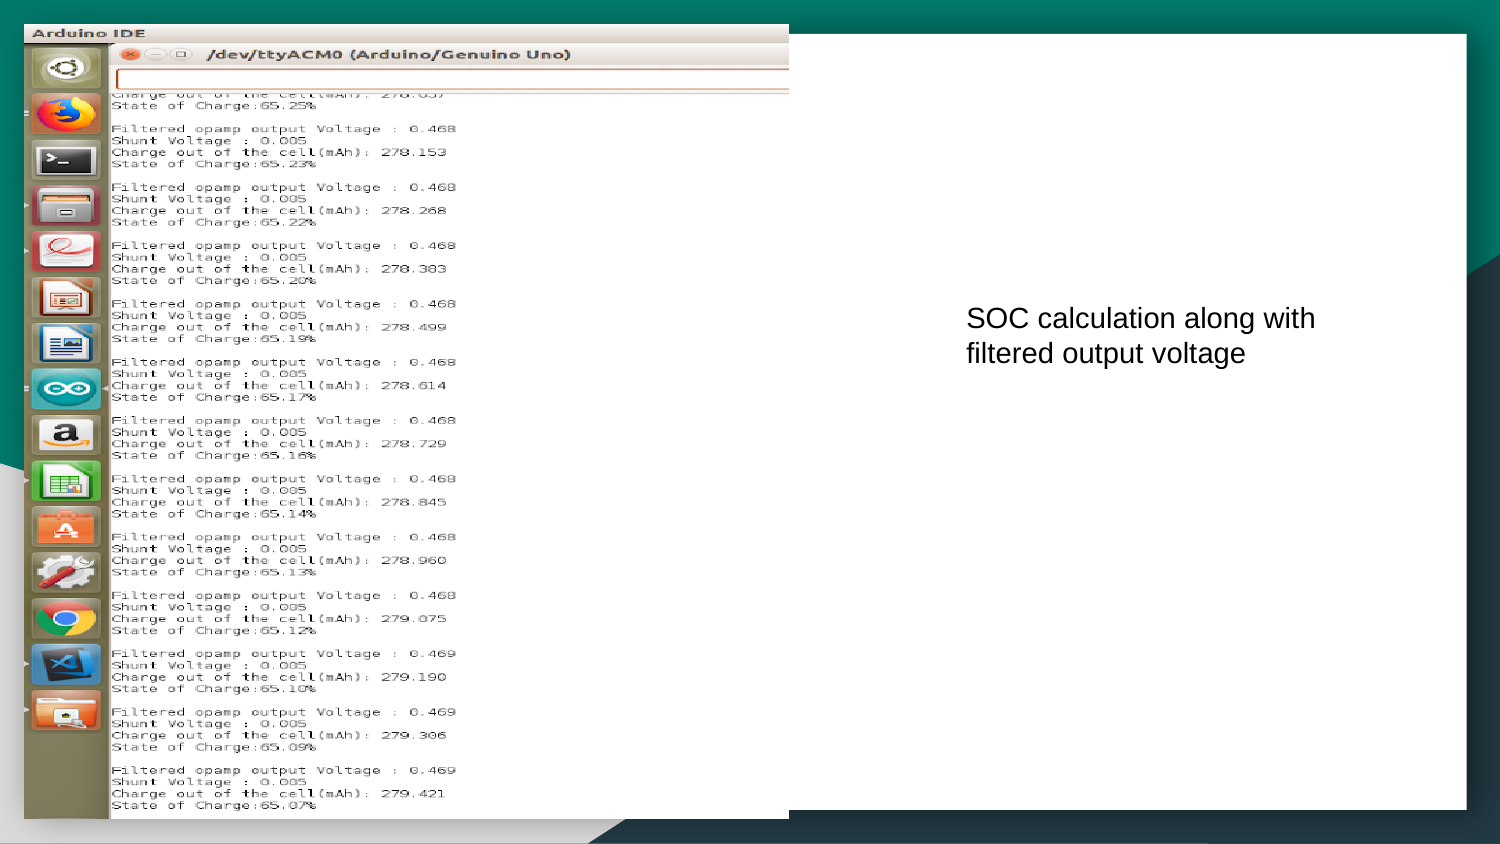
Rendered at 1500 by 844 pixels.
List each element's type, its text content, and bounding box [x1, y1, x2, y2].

text_box SOC calculation along with filtered output voltage [951, 284, 1350, 506]
picture [24, 24, 790, 819]
